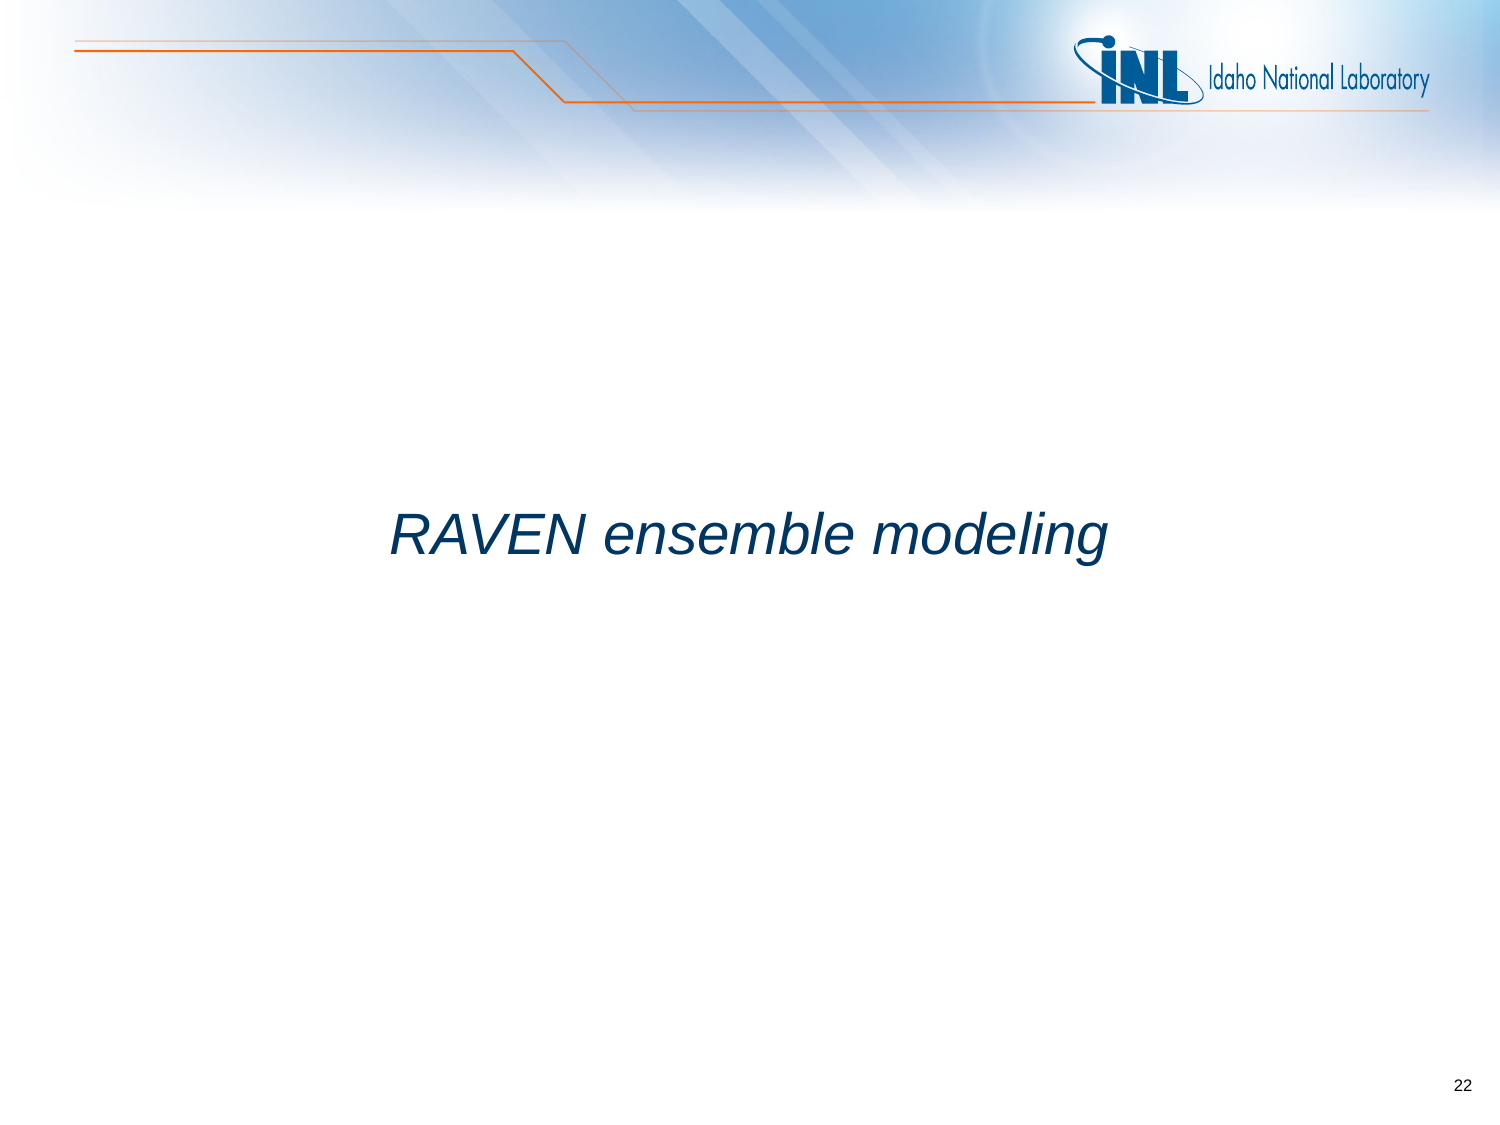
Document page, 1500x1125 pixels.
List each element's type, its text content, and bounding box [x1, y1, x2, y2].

picture [0, 0, 1500, 1125]
title RAVEN ensemble modeling [74, 506, 1426, 569]
slide_number 22 [1429, 1074, 1473, 1096]
